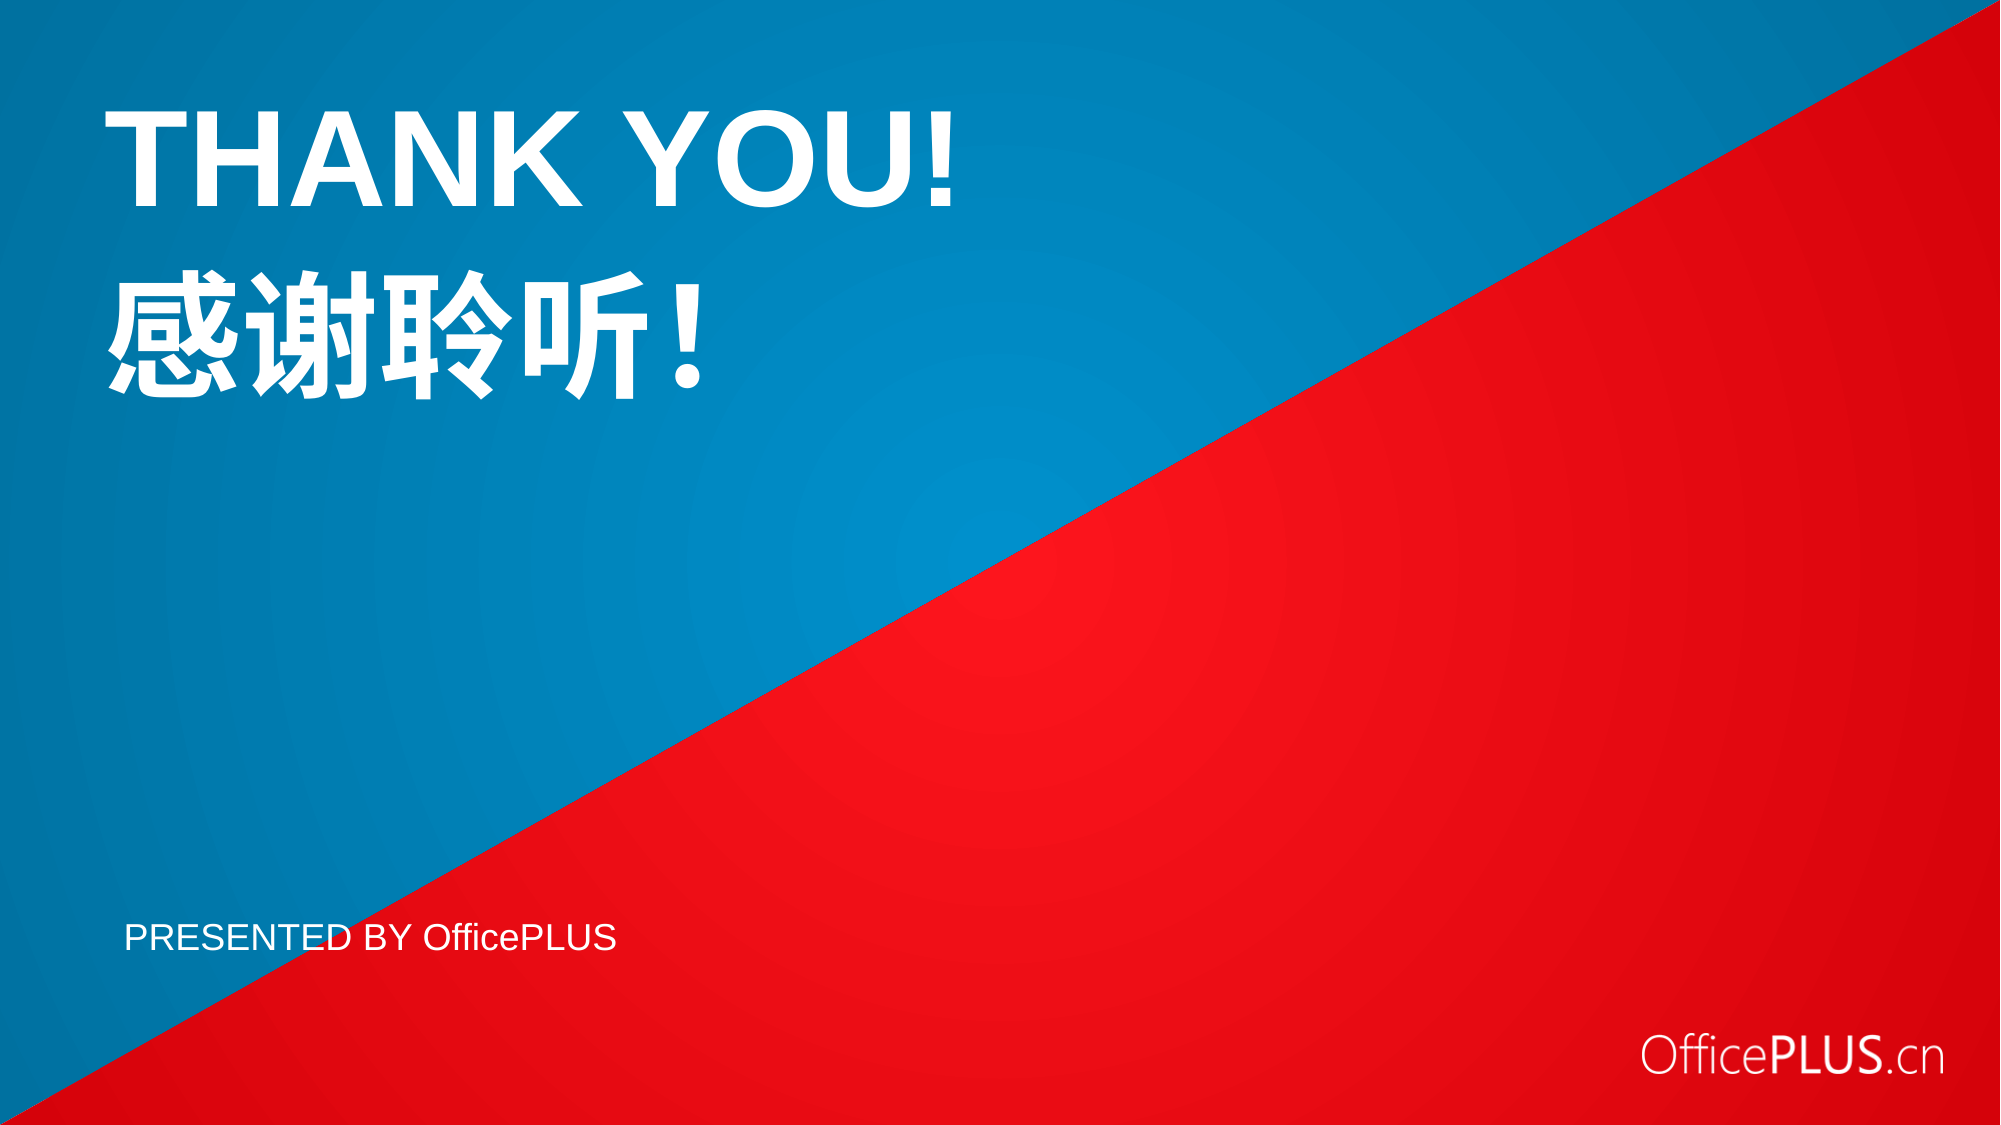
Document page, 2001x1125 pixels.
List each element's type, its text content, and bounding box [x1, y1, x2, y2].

picture [1642, 1033, 1943, 1074]
text_box PRESENTED BY OfficePLUS [108, 905, 633, 966]
text_box THANK YOU! [89, 61, 1643, 242]
text_box 感谢聆听！ [89, 243, 832, 423]
